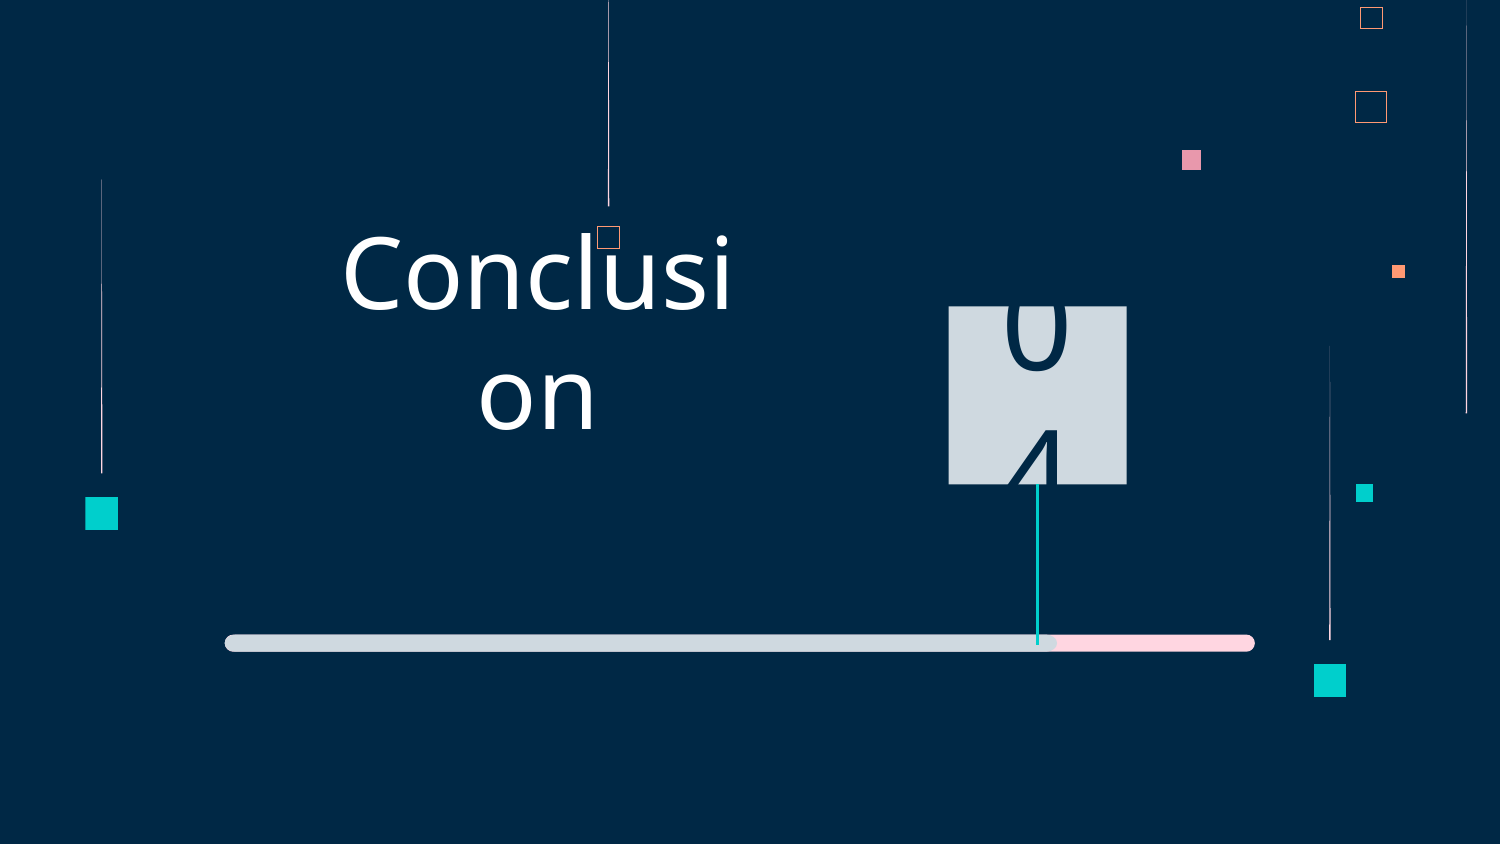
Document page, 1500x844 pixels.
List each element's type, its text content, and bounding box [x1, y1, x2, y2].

text_box [948, 306, 1127, 485]
text_box [1049, 634, 1255, 652]
title Conclusion [311, 326, 765, 465]
text_box [224, 634, 1058, 652]
title 04 [957, 348, 1119, 443]
